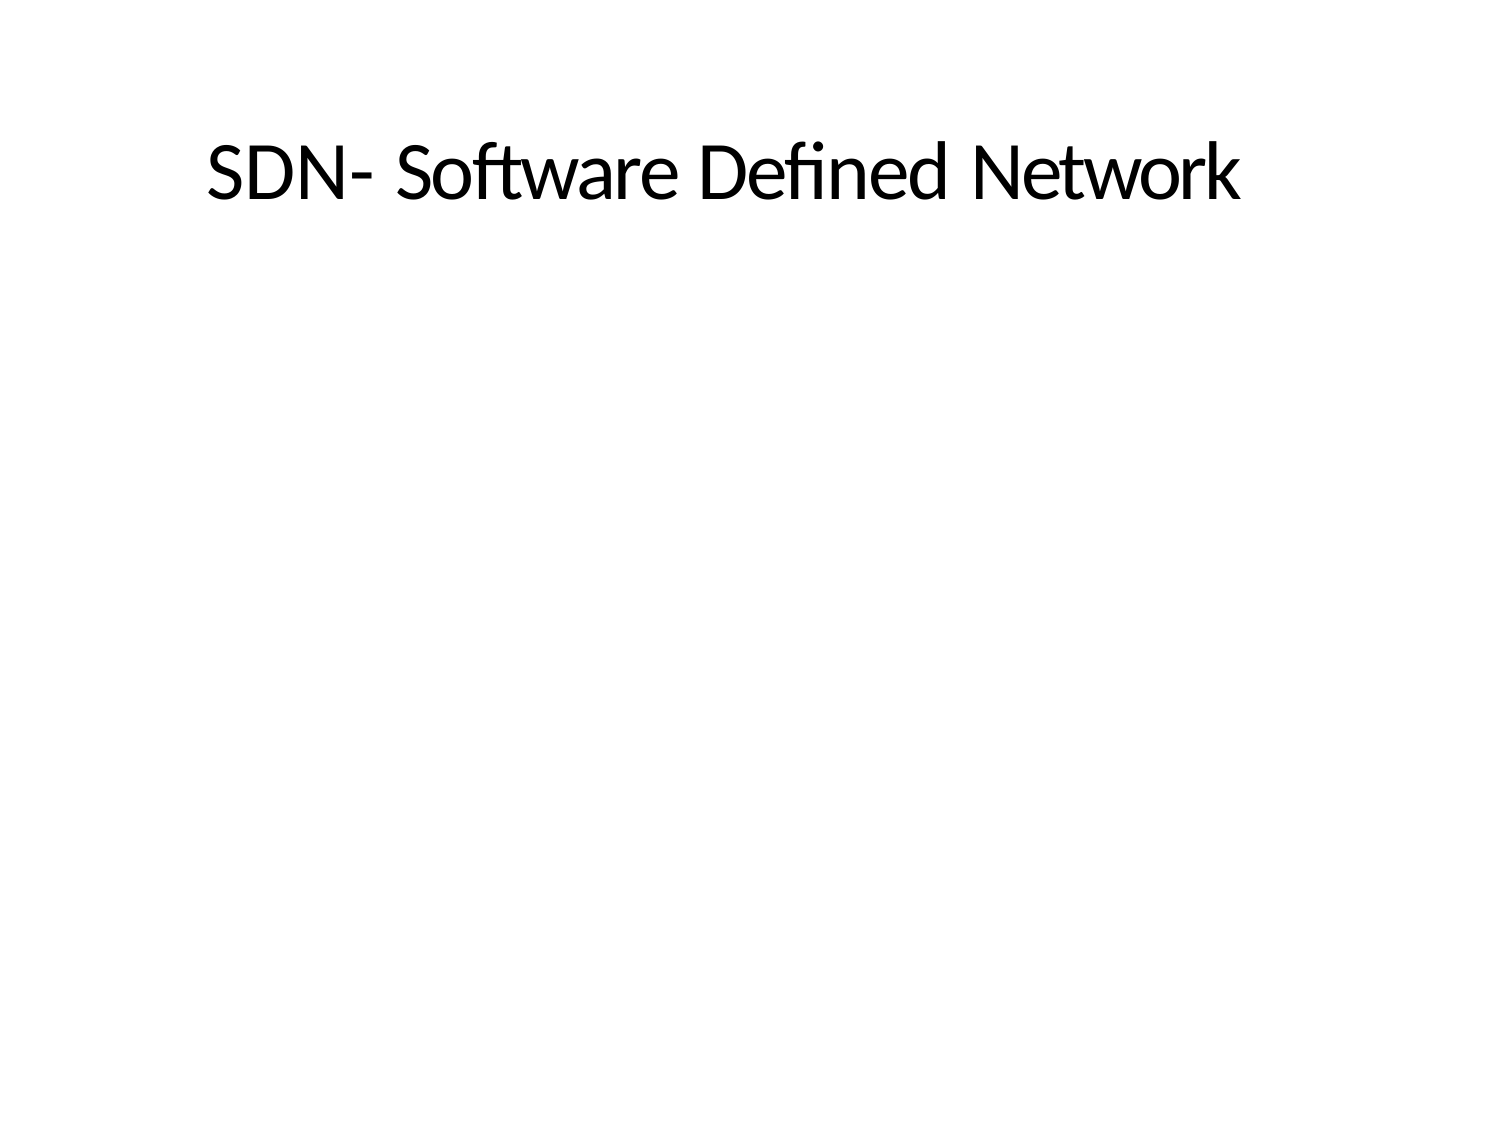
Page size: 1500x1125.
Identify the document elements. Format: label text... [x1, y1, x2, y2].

title SDN- Software Defined Network [162, 70, 1284, 261]
